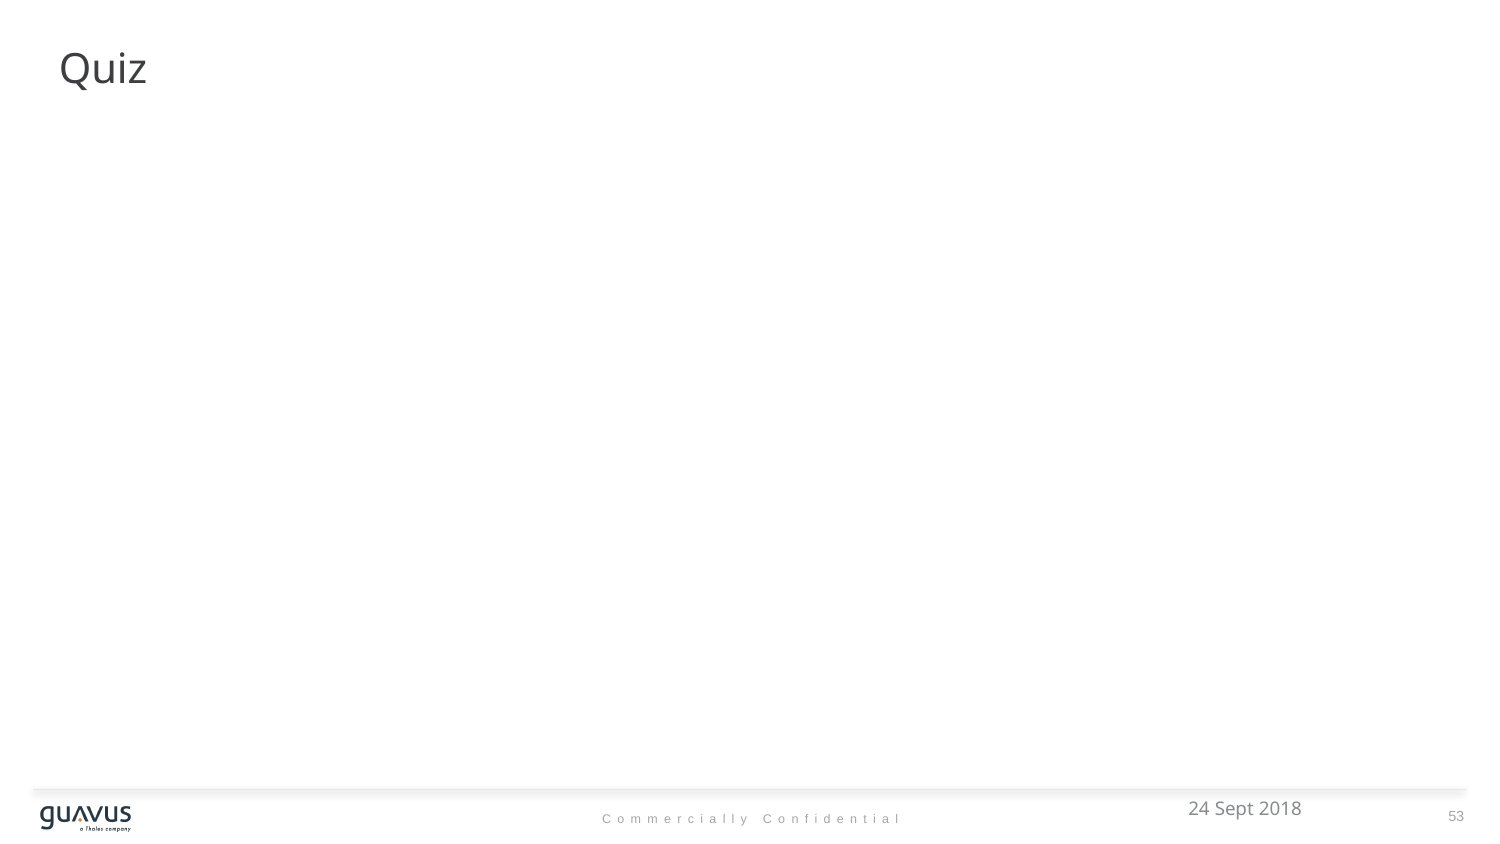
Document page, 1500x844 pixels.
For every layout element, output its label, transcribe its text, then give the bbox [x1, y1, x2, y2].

picture [27, 796, 146, 841]
title Quiz [43, 10, 1467, 130]
